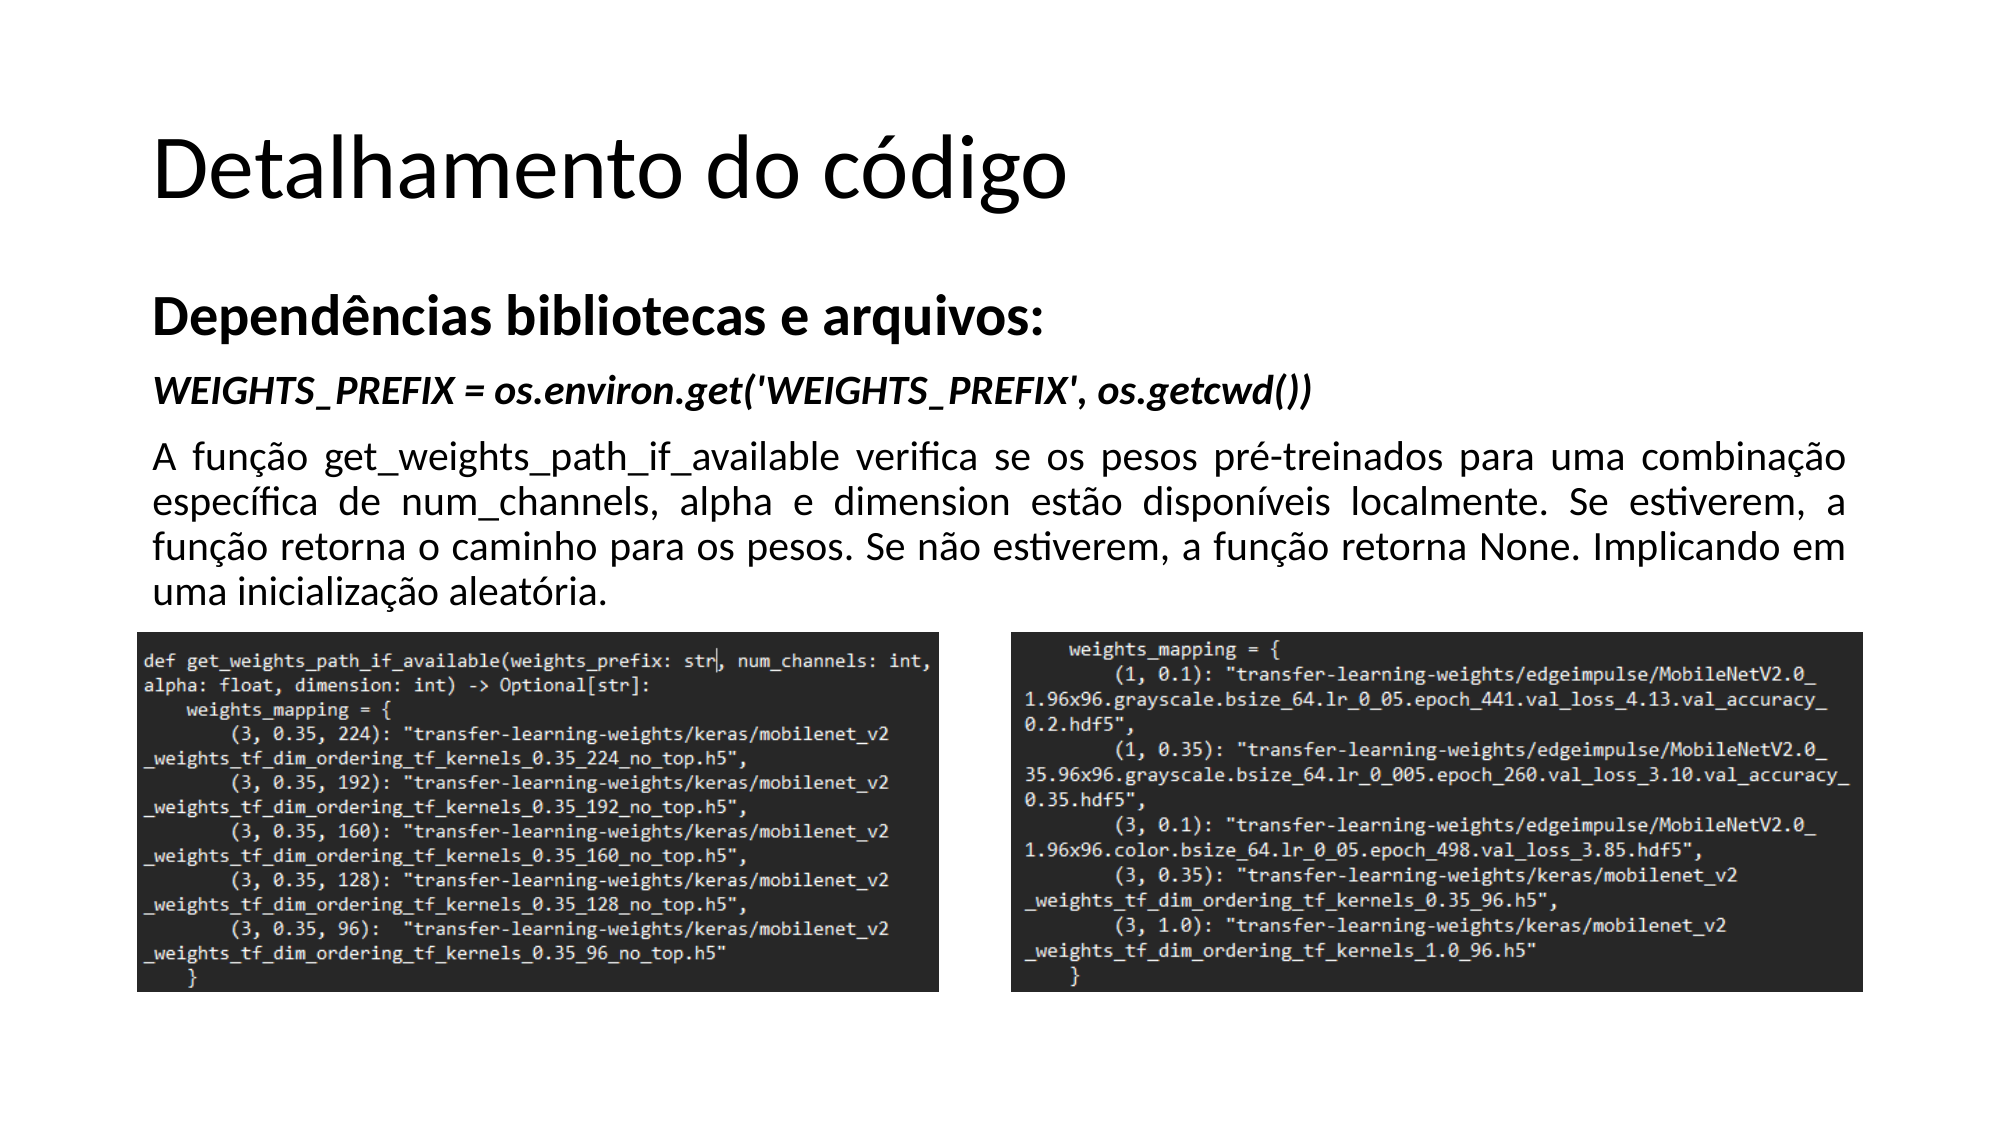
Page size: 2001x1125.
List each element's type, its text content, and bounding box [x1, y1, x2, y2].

picture [1011, 632, 1863, 992]
title Detalhamento do código [137, 59, 1863, 277]
list Dependências bibliotecas e arquivos: WEIGHTS_PREFIX = os.environ.get('WEIGHTS_PREFIX', os.getcwd()) A função get_weights_path_if_available verifica se os pesos pré-treinados para uma combinação específica de num_channels, alpha e dimension estão disponíveis localmente. Se estiverem, a função retorna o caminho para os pesos. Se não estiverem, a função retorna None. Implicando em uma inicialização aleatória. [137, 277, 1863, 992]
picture [137, 632, 939, 992]
